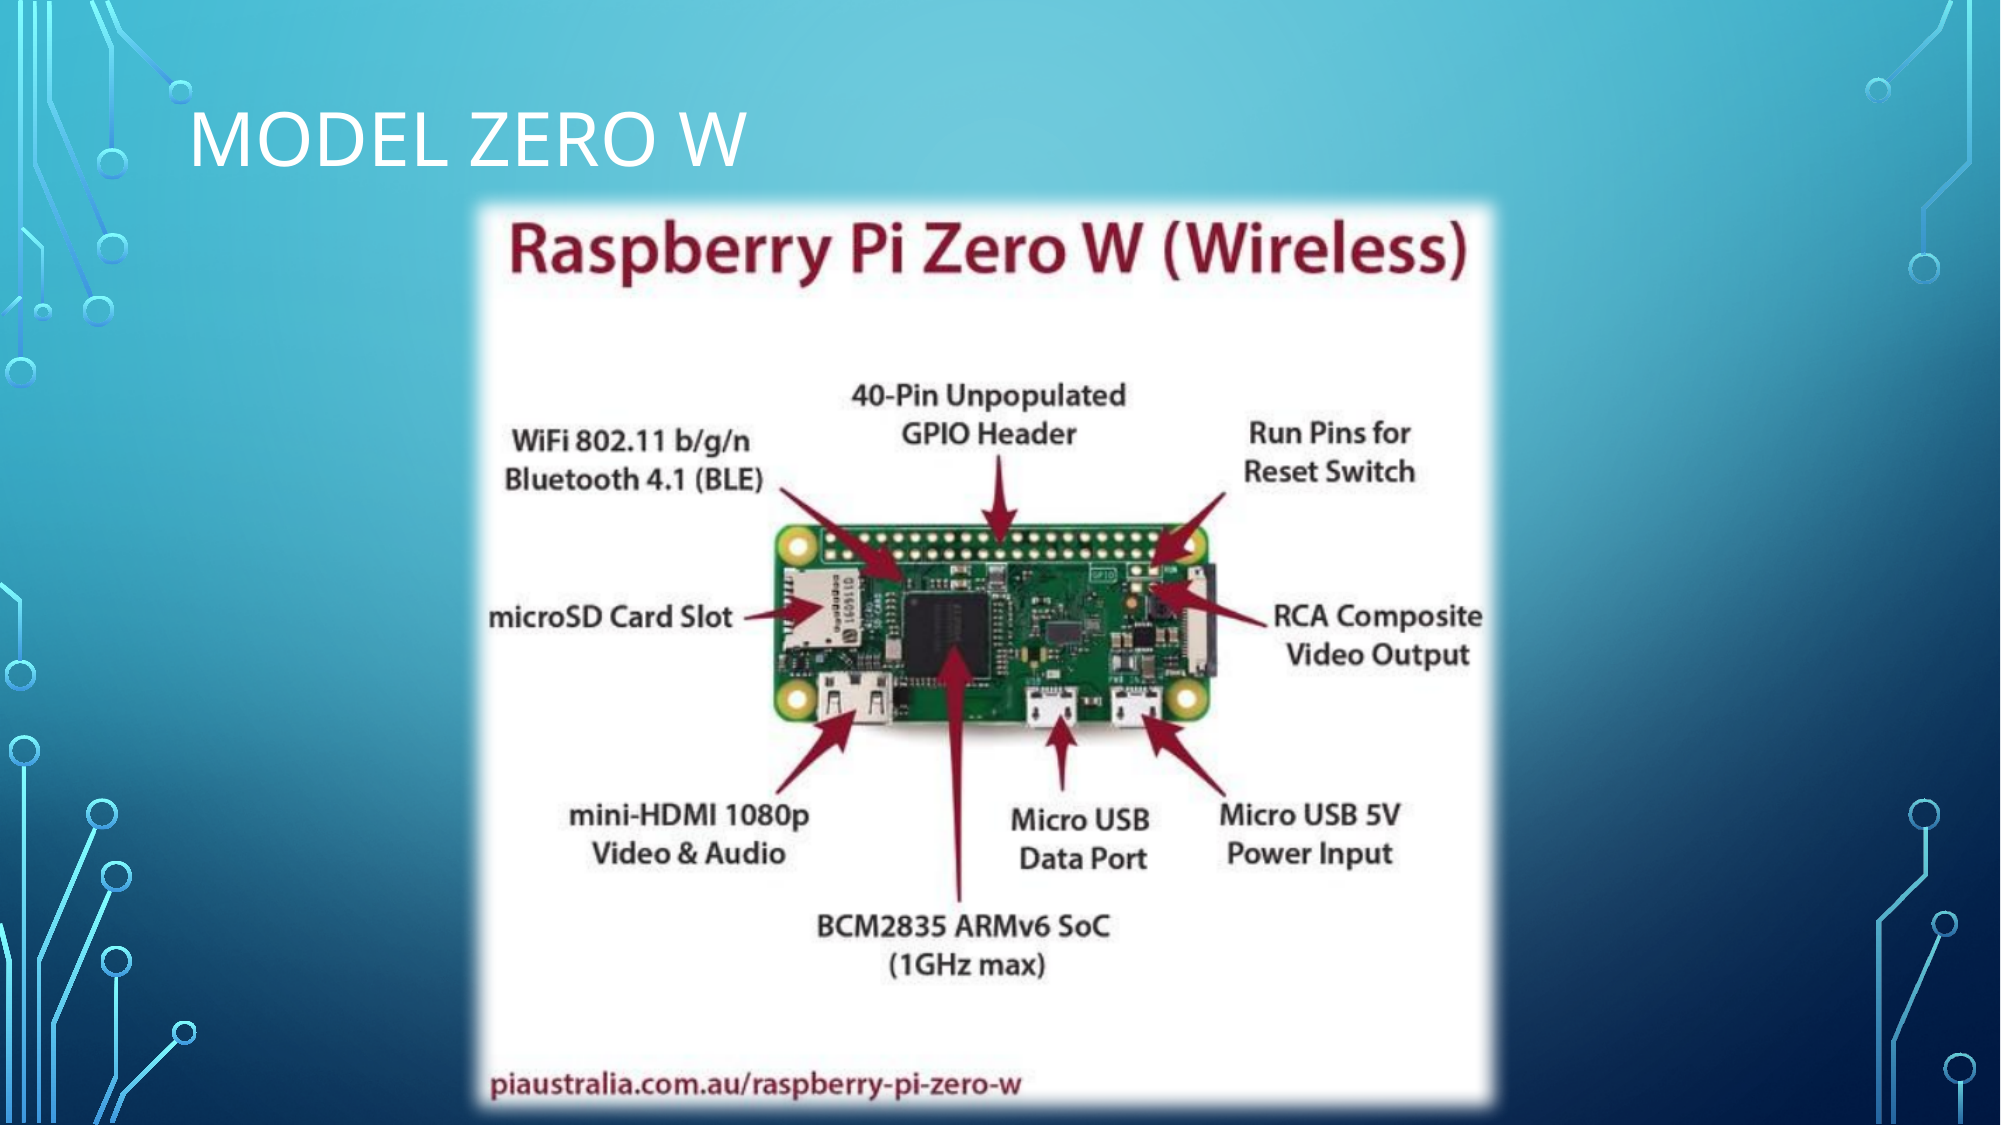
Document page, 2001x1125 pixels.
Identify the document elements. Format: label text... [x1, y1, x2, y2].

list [460, 186, 1512, 1125]
title Model Zero W [172, 21, 1797, 264]
